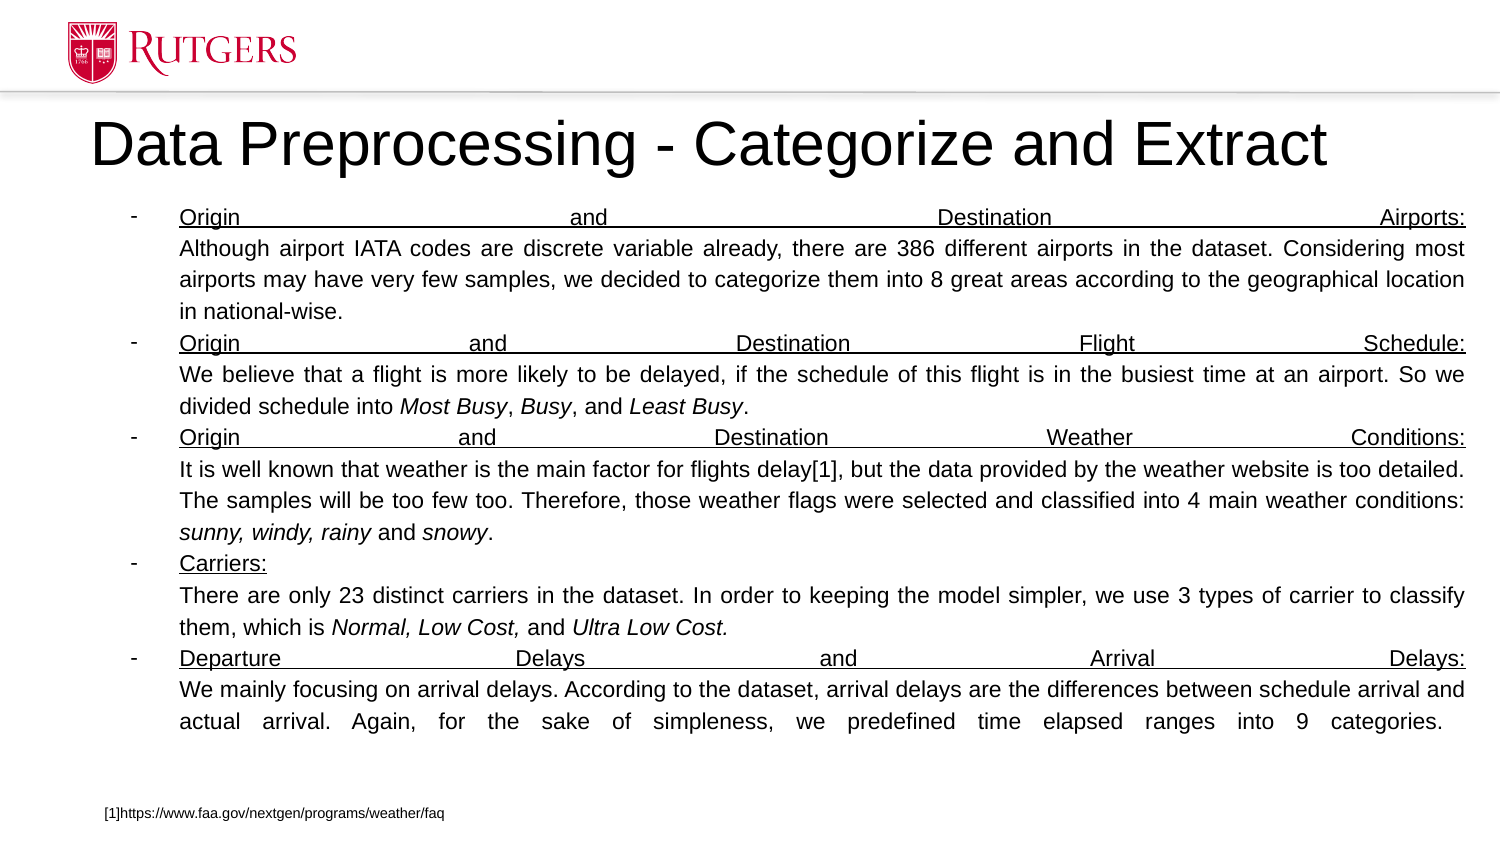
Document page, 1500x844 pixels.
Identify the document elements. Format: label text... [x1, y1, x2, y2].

picture [68, 22, 296, 84]
text_box [1]https://www.faa.gov/nextgen/programs/weather/faq [89, 795, 1369, 831]
text_box Data Preprocessing - Categorize and Extract [74, 91, 1425, 191]
text_box Origin and Destination Airports: Although airport IATA codes are discrete variable already, there are 386 different airports in the dataset. Considering most airports may have very few samples, we decided to categorize them into 8 great areas according to the geographical location in national-wise. Origin and Destination Flight Schedule: We believe that a flight is more likely to be delayed, if the schedule of this flight is in the busiest time at an airport. So we divided schedule into Most Busy, Busy, and Least Busy. Origin and Destination Weather Conditions: It is well known that weather is the main factor for flights delay[1], but the data provided by the weather website is too detailed. The samples will be too few too. Therefore, those weather flags were selected and classified into 4 main weather conditions: sunny, windy, rainy and snowy. Carriers: There are only 23 distinct carriers in the dataset. In order to keeping the model simpler, we use 3 types of carrier to classify them, which is Normal, Low Cost, and Ultra Low Cost. Departure Delays and Arrival Delays: We mainly focusing on arrival delays. According to the dataset, arrival delays are the differences between schedule arrival and actual arrival. Again, for the sake of simpleness, we predefined time elapsed ranges into 9 categories. [89, 190, 1481, 771]
